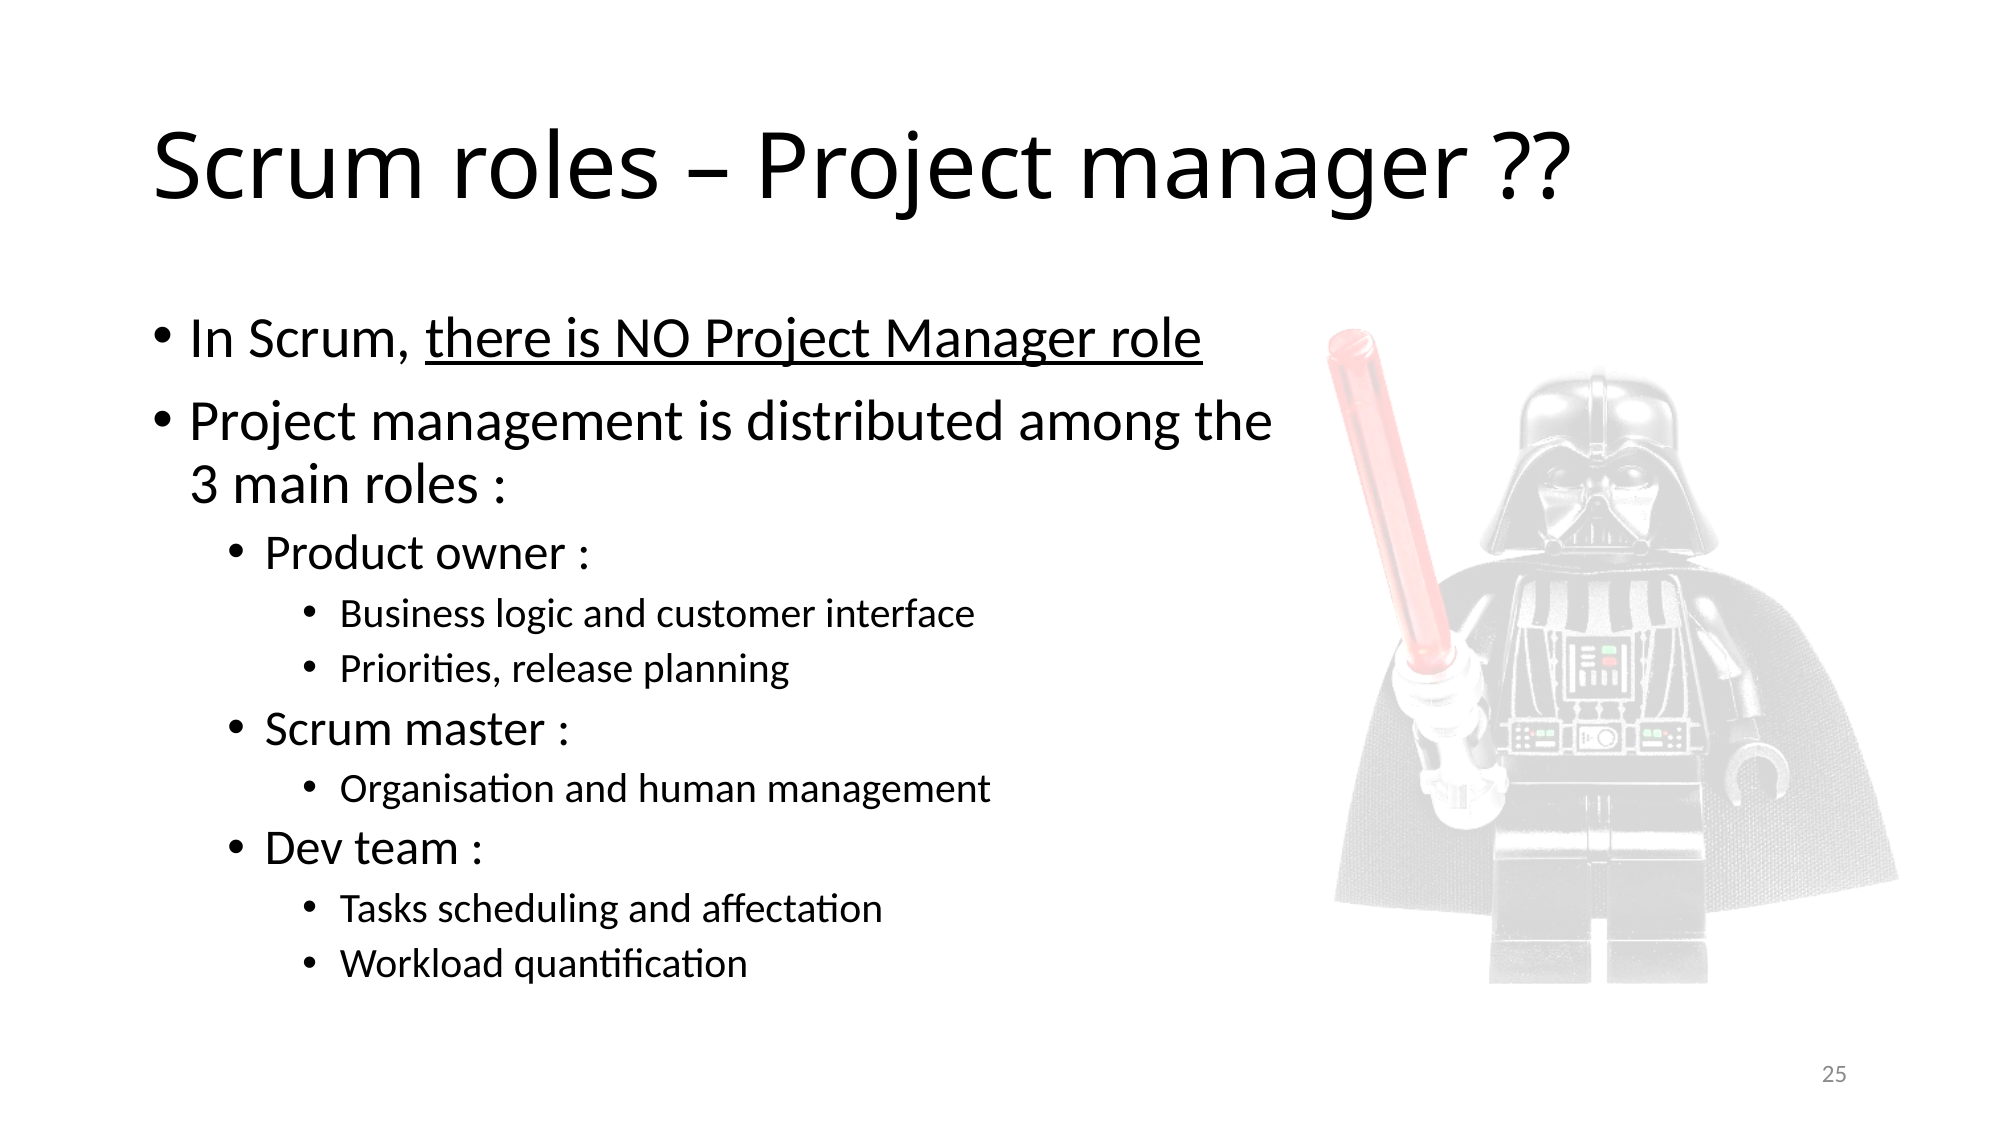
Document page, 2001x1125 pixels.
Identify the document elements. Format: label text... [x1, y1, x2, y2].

list In Scrum, there is NO Project Manager role Project management is distributed among the 3 main roles : Product owner : Business logic and customer interface Priorities, release planning Scrum master : Organisation and human management Dev team : Tasks scheduling and affectation Workload quantification [137, 299, 1325, 1014]
picture [1268, 312, 1957, 1001]
slide_number 25 [1412, 1042, 1863, 1103]
title Scrum roles – Project manager ?? [137, 59, 1863, 278]
